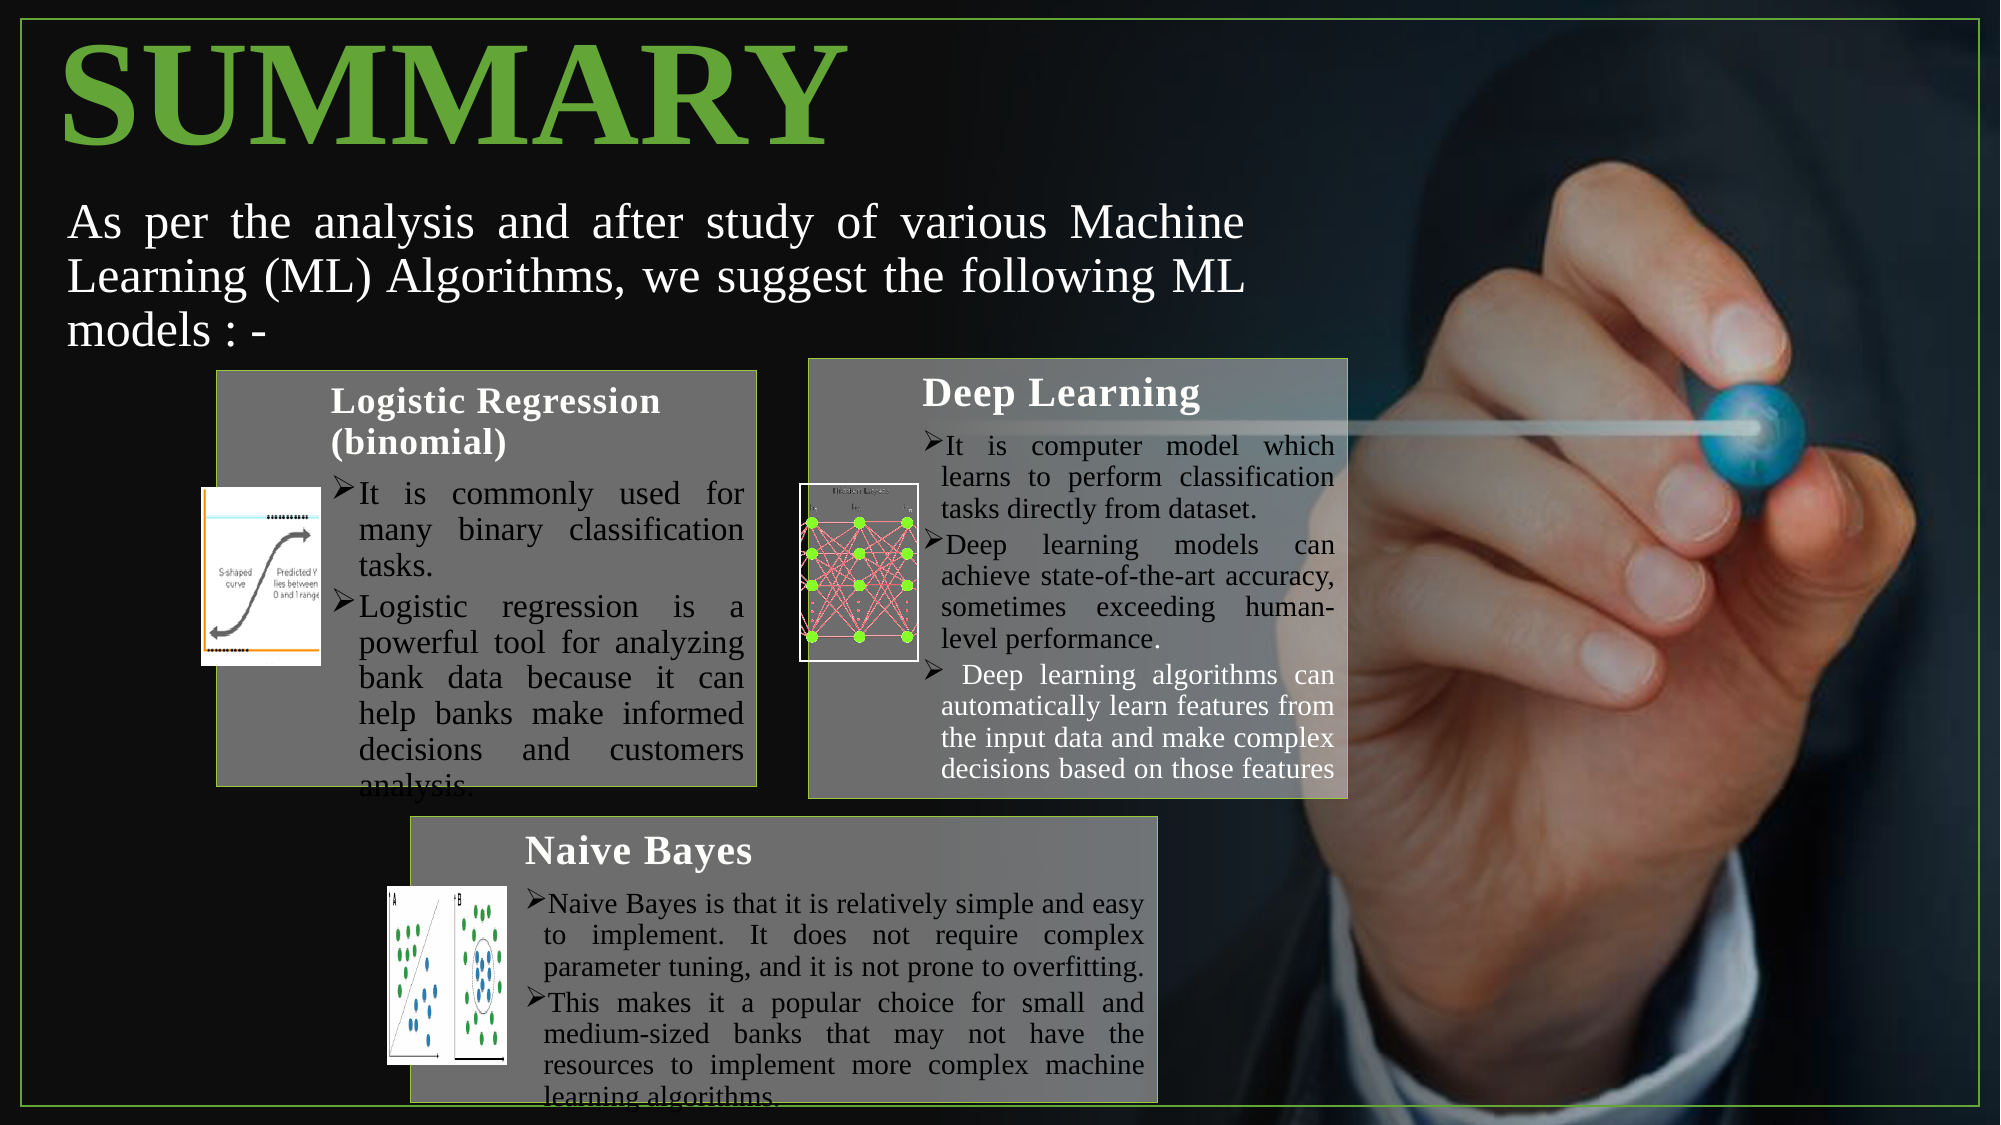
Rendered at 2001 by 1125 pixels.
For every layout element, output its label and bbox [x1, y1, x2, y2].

text_box [42, 353, 1500, 1110]
picture [0, 0, 2000, 1125]
